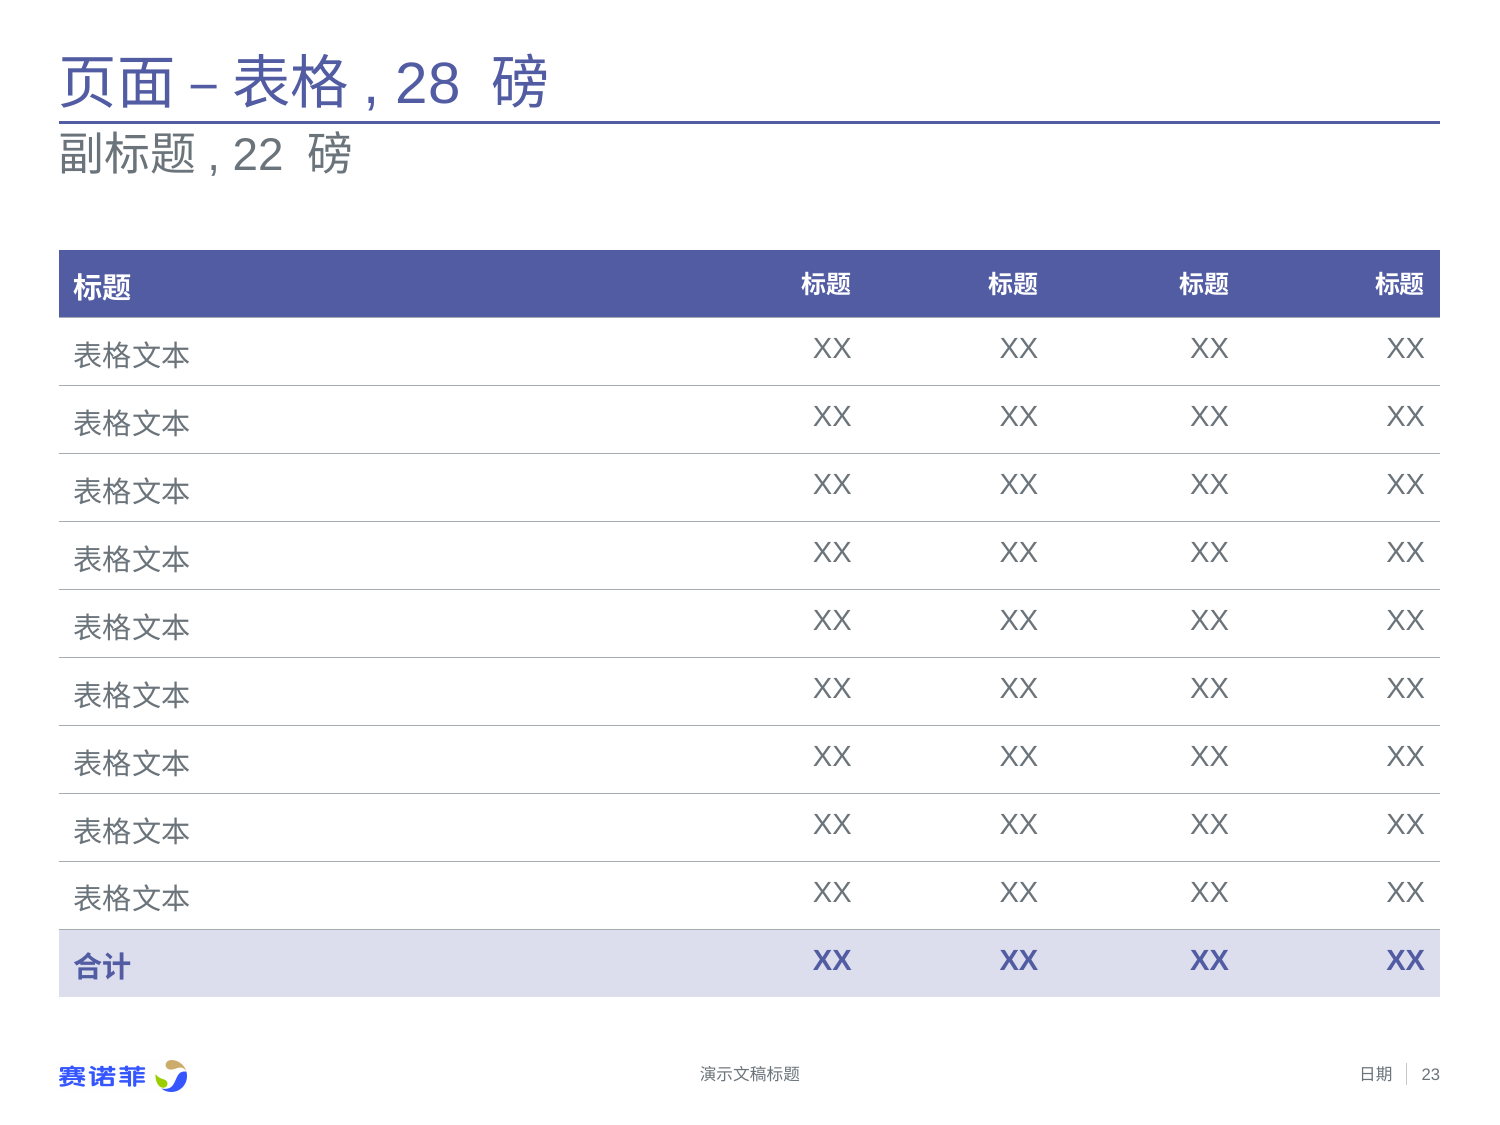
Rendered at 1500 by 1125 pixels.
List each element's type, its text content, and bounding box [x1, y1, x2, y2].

table_cell XX [867, 726, 1053, 793]
table_cell 表格文本 [59, 318, 642, 385]
table_cell XX [1053, 454, 1244, 521]
table_cell XX [867, 590, 1053, 657]
table_cell XX [1244, 658, 1440, 725]
table_cell XX [642, 386, 867, 453]
table_cell XX [1244, 726, 1440, 793]
table_cell XX [867, 318, 1053, 385]
table_cell XX [1053, 522, 1244, 589]
table_cell XX [867, 658, 1053, 725]
table_cell XX [642, 726, 867, 793]
picture [59, 1060, 187, 1092]
table_header 标题 [1244, 250, 1440, 317]
list 副标题, 22 磅 [59, 131, 1441, 208]
table_cell XX [1053, 726, 1244, 793]
table_cell XX [867, 522, 1053, 589]
table_cell XX [1053, 794, 1244, 861]
title 页面 – 表格, 28 磅 [59, 53, 1441, 117]
table_cell XX [867, 386, 1053, 453]
table_cell XX [867, 794, 1053, 861]
table_header 标题 [867, 250, 1053, 317]
table_cell XX [1053, 386, 1244, 453]
table_cell XX [1053, 862, 1244, 929]
table_cell XX [1244, 794, 1440, 861]
slide_number 日期 [1295, 1064, 1389, 1085]
table_cell 表格文本 [59, 726, 642, 793]
table_cell XX [642, 658, 867, 725]
table_cell XX [642, 522, 867, 589]
table_header 标题 [642, 250, 867, 317]
table_cell XX [867, 862, 1053, 929]
table_cell XX [1053, 930, 1244, 997]
table_cell XX [867, 930, 1053, 997]
table_cell XX [1244, 930, 1440, 997]
table_cell XX [1244, 386, 1440, 453]
table_cell XX [1053, 658, 1244, 725]
table_cell XX [642, 454, 867, 521]
table_cell XX [642, 318, 867, 385]
table_cell XX [642, 930, 867, 997]
table_cell XX [867, 454, 1053, 521]
table_cell 表格文本 [59, 386, 642, 453]
table_cell XX [1244, 862, 1440, 929]
table_cell XX [1244, 522, 1440, 589]
slide_number 23 [1389, 1064, 1441, 1085]
table_cell 表格文本 [59, 794, 642, 861]
table_cell XX [1244, 454, 1440, 521]
table_cell 表格文本 [59, 658, 642, 725]
table_cell XX [642, 590, 867, 657]
table_cell XX [1053, 318, 1244, 385]
table_cell 表格文本 [59, 862, 642, 929]
table_header 标题 [59, 250, 642, 317]
table_cell XX [642, 794, 867, 861]
table_cell XX [1244, 590, 1440, 657]
table_cell 表格文本 [59, 522, 642, 589]
table_header 标题 [1053, 250, 1244, 317]
table_cell XX [1244, 318, 1440, 385]
table_cell XX [642, 862, 867, 929]
table_cell XX [1053, 590, 1244, 657]
table_cell 表格文本 [59, 454, 642, 521]
table_cell 合计 [59, 930, 642, 997]
table_cell 表格文本 [59, 590, 642, 657]
footer 演示文稿标题 [205, 1064, 1295, 1085]
